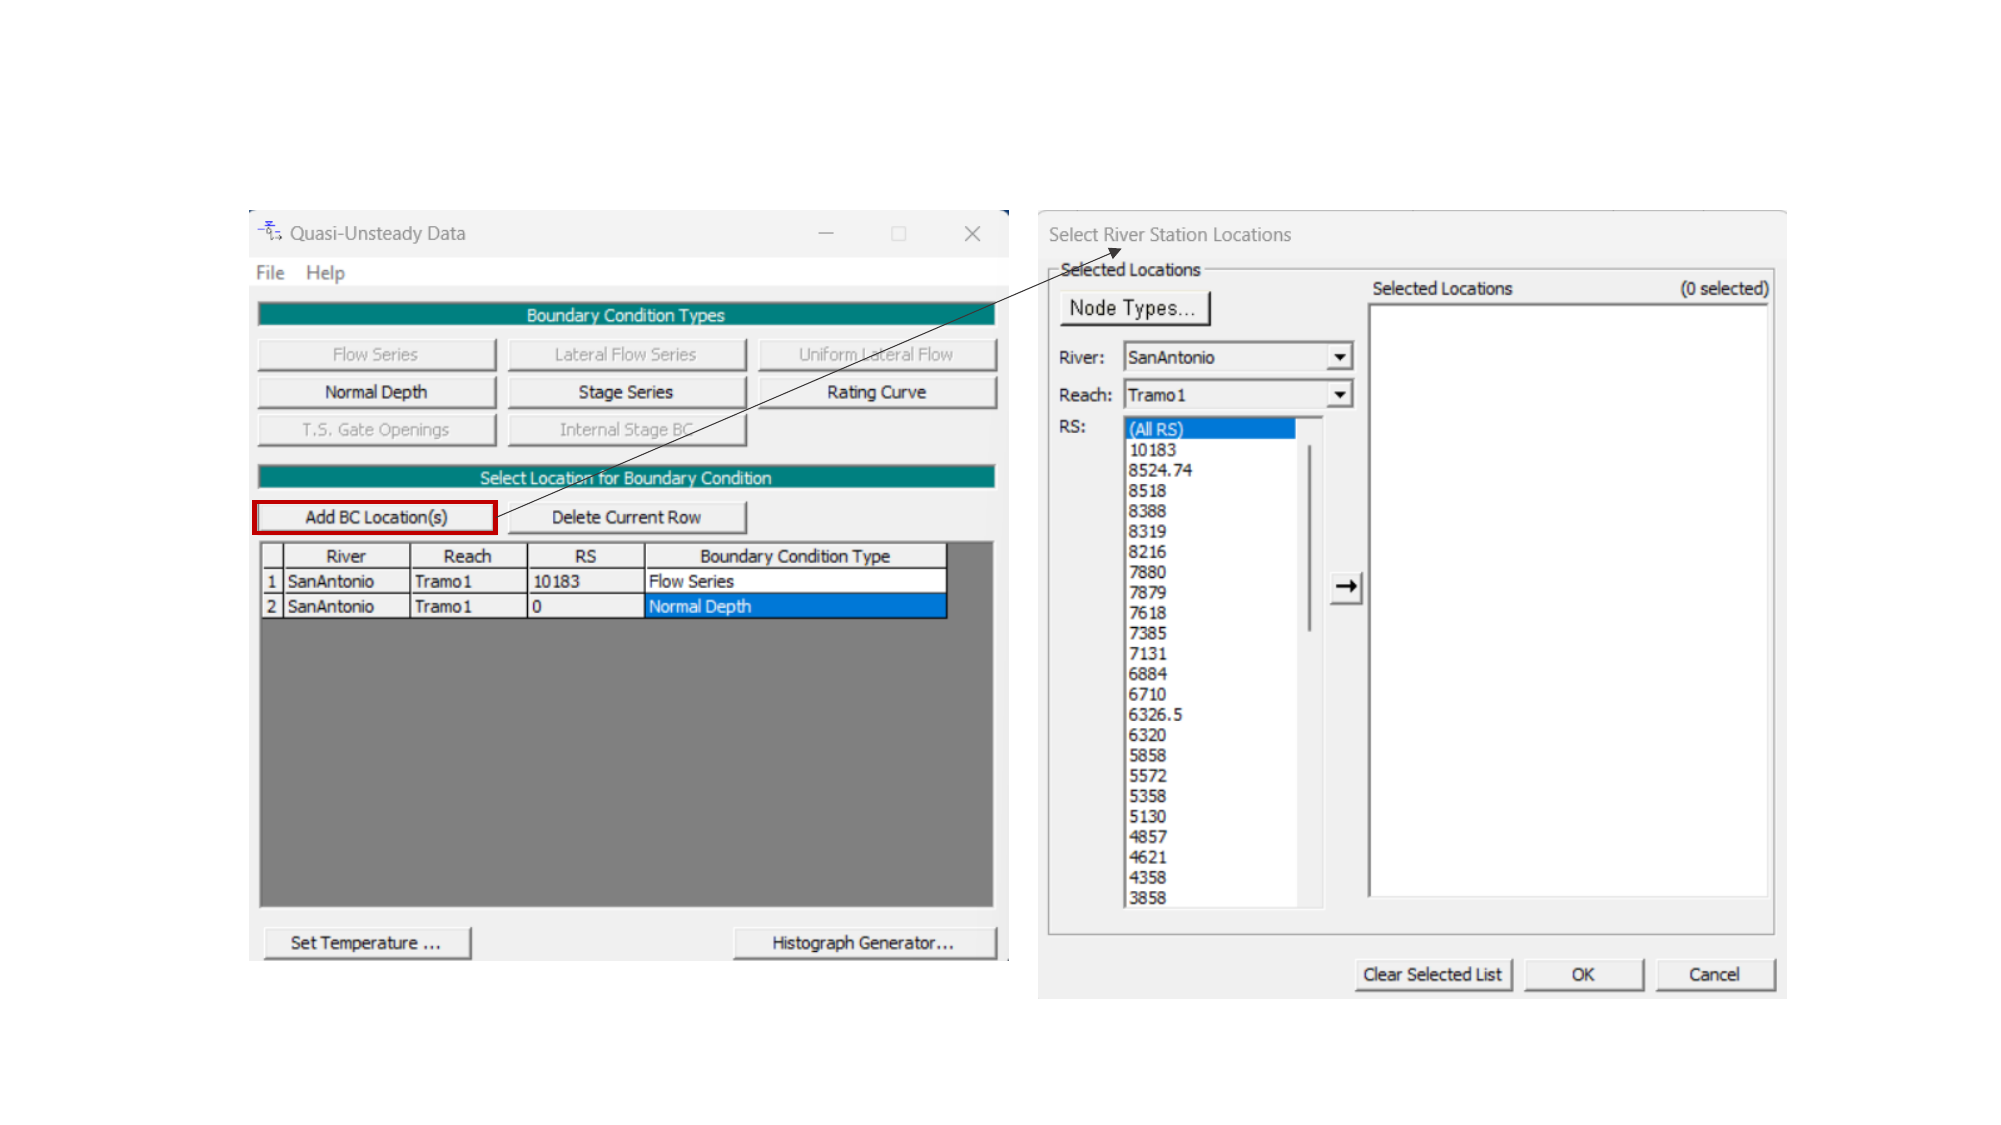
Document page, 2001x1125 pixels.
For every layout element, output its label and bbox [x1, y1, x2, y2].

text_box [249, 210, 1787, 999]
